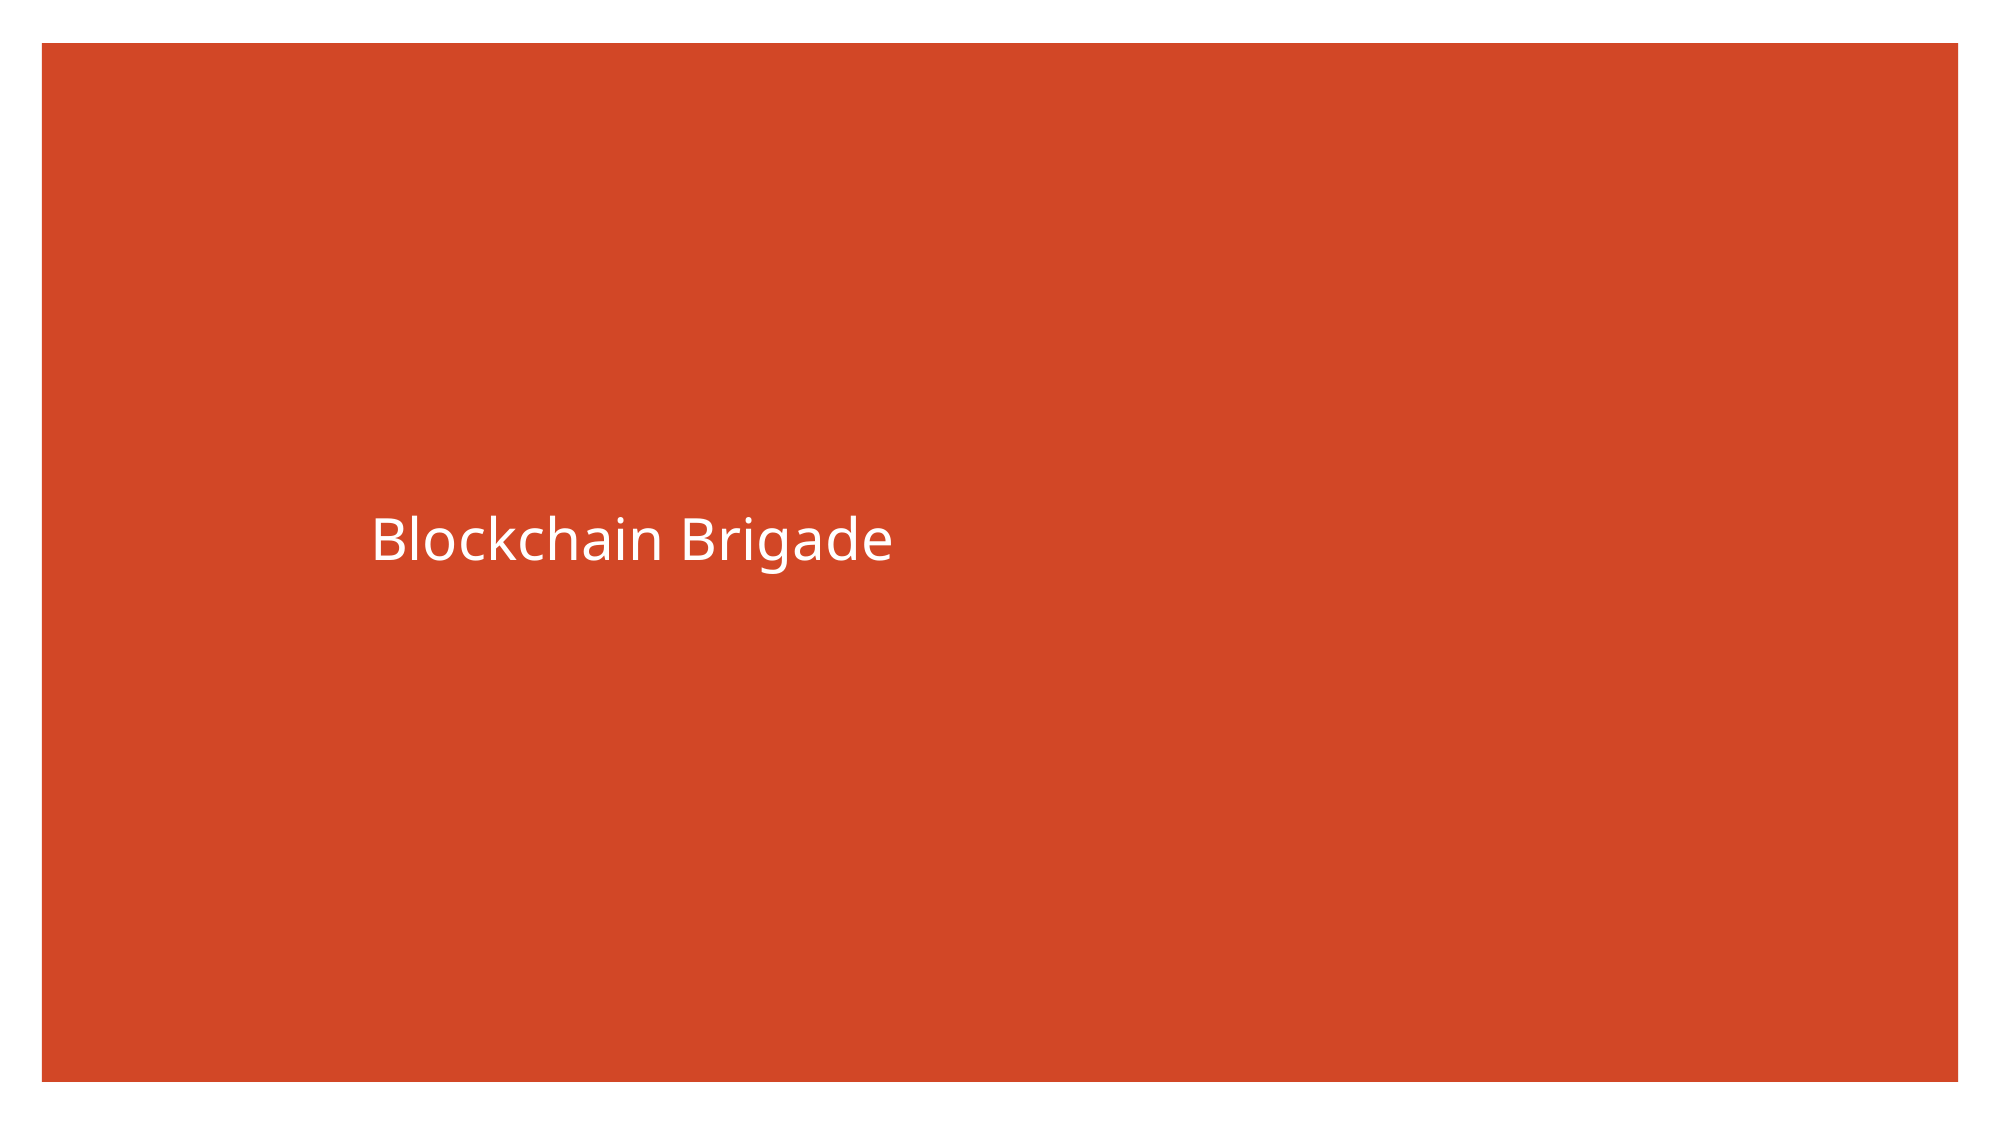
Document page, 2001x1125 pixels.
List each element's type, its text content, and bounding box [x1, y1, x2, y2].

title Blockchain Brigade [355, 474, 1484, 580]
